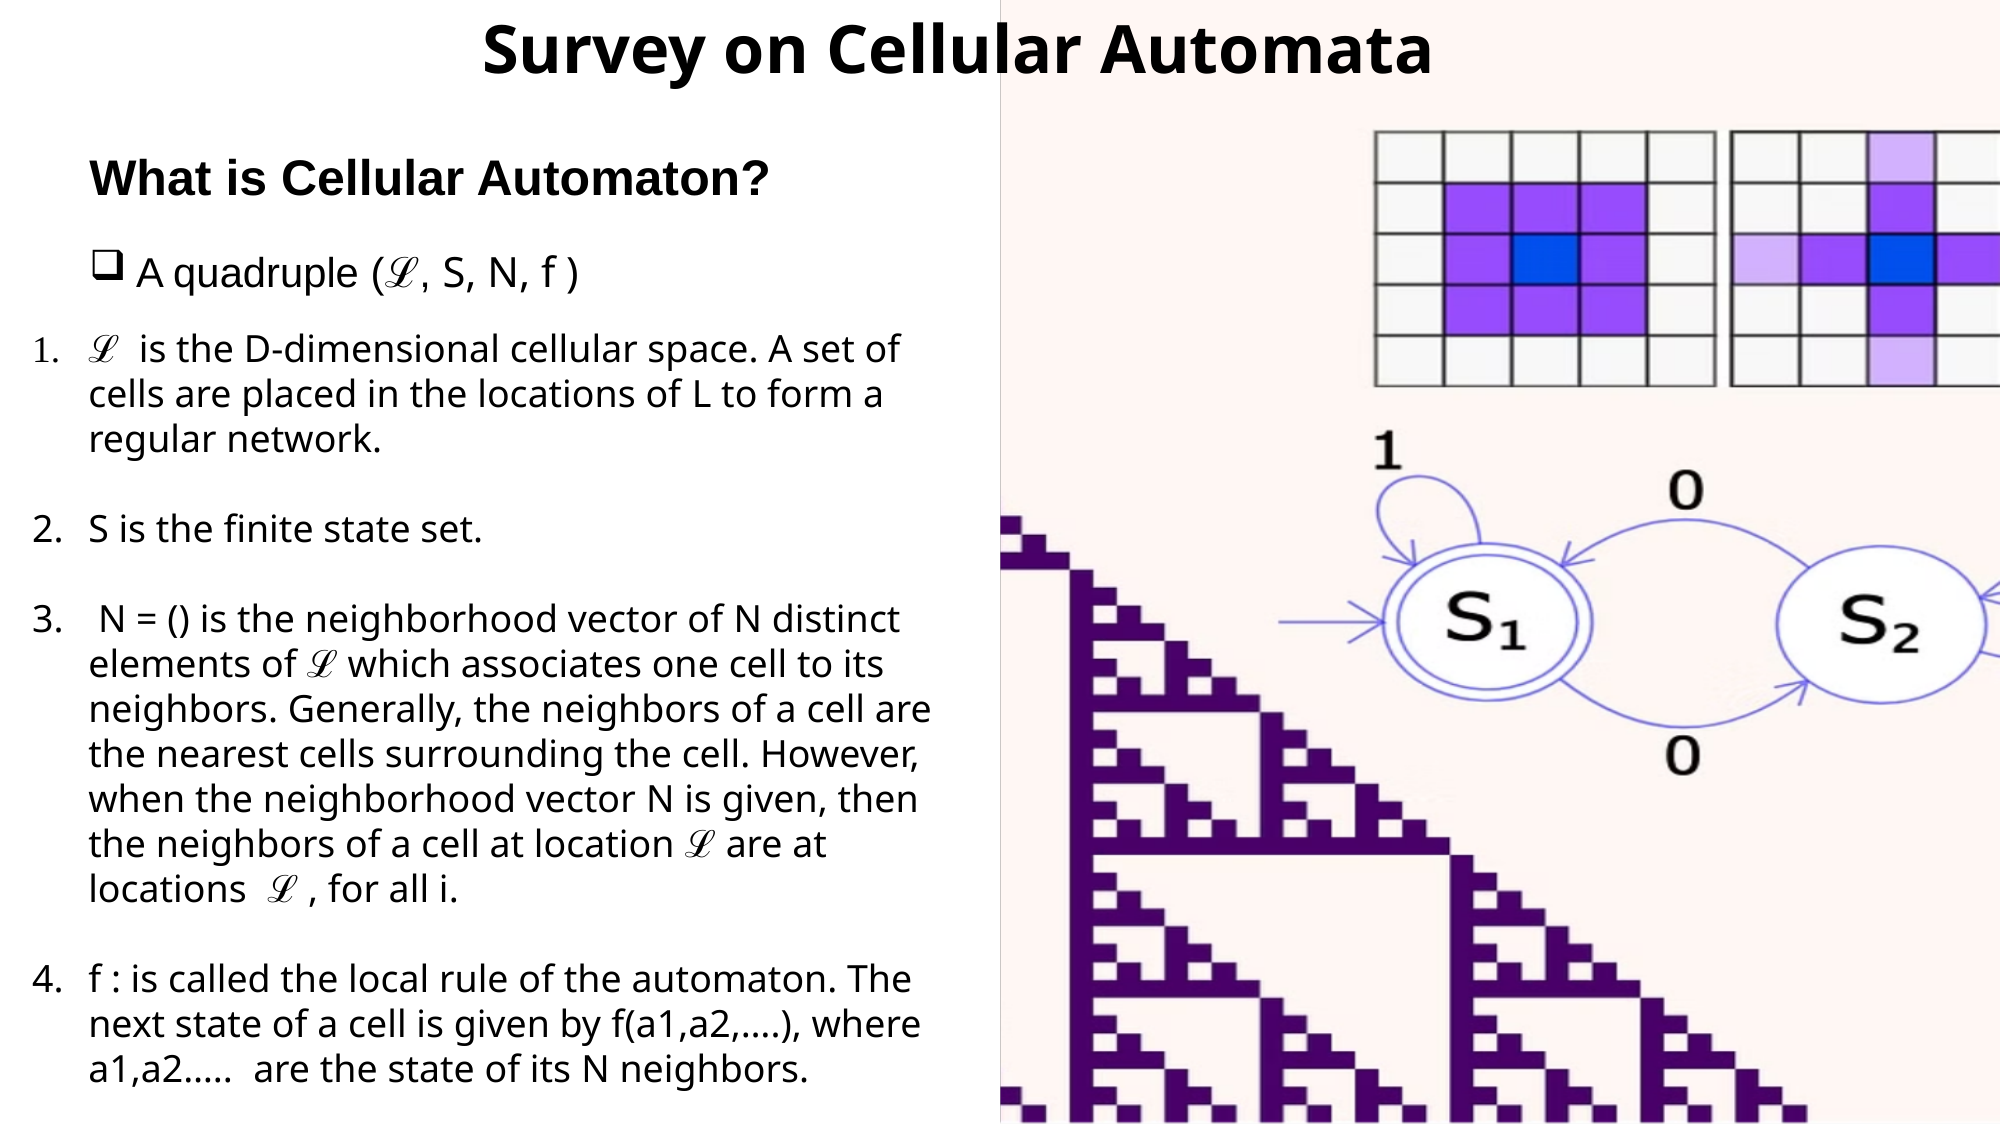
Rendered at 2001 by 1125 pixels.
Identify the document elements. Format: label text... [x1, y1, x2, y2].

picture [999, 0, 2000, 1125]
text_box Survey on Cellular Automata [467, 0, 999, 95]
text_box A quadruple (ℒ, S, N, f ) [74, 213, 803, 304]
text_box What is Cellular Automaton? [74, 138, 803, 213]
